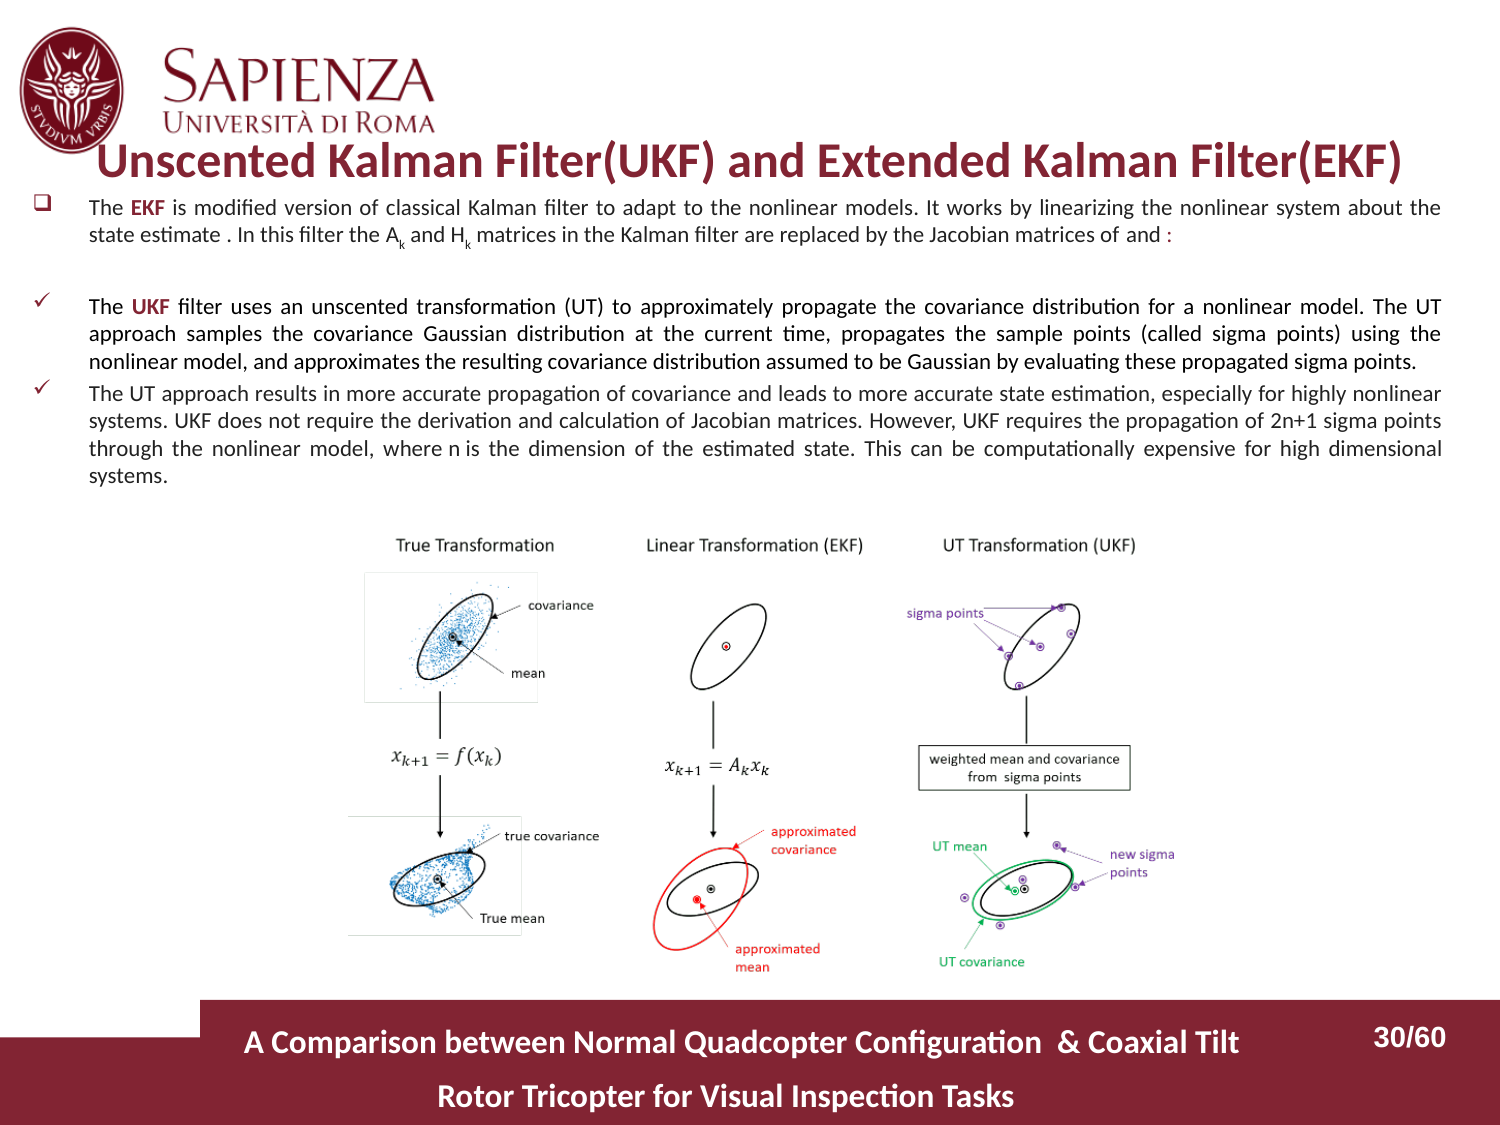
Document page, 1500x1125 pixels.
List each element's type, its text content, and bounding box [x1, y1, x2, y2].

title Unscented Kalman Filter(UKF) and Extended Kalman Filter(EKF) [53, 119, 1447, 203]
text_box 30/60 [1358, 1010, 1475, 1061]
picture [348, 526, 1207, 985]
text_box A Comparison between Normal Quadcopter Configuration & Coaxial Tilt Rotor Tricopter for Visual Inspection Tasks [159, 946, 1294, 1122]
